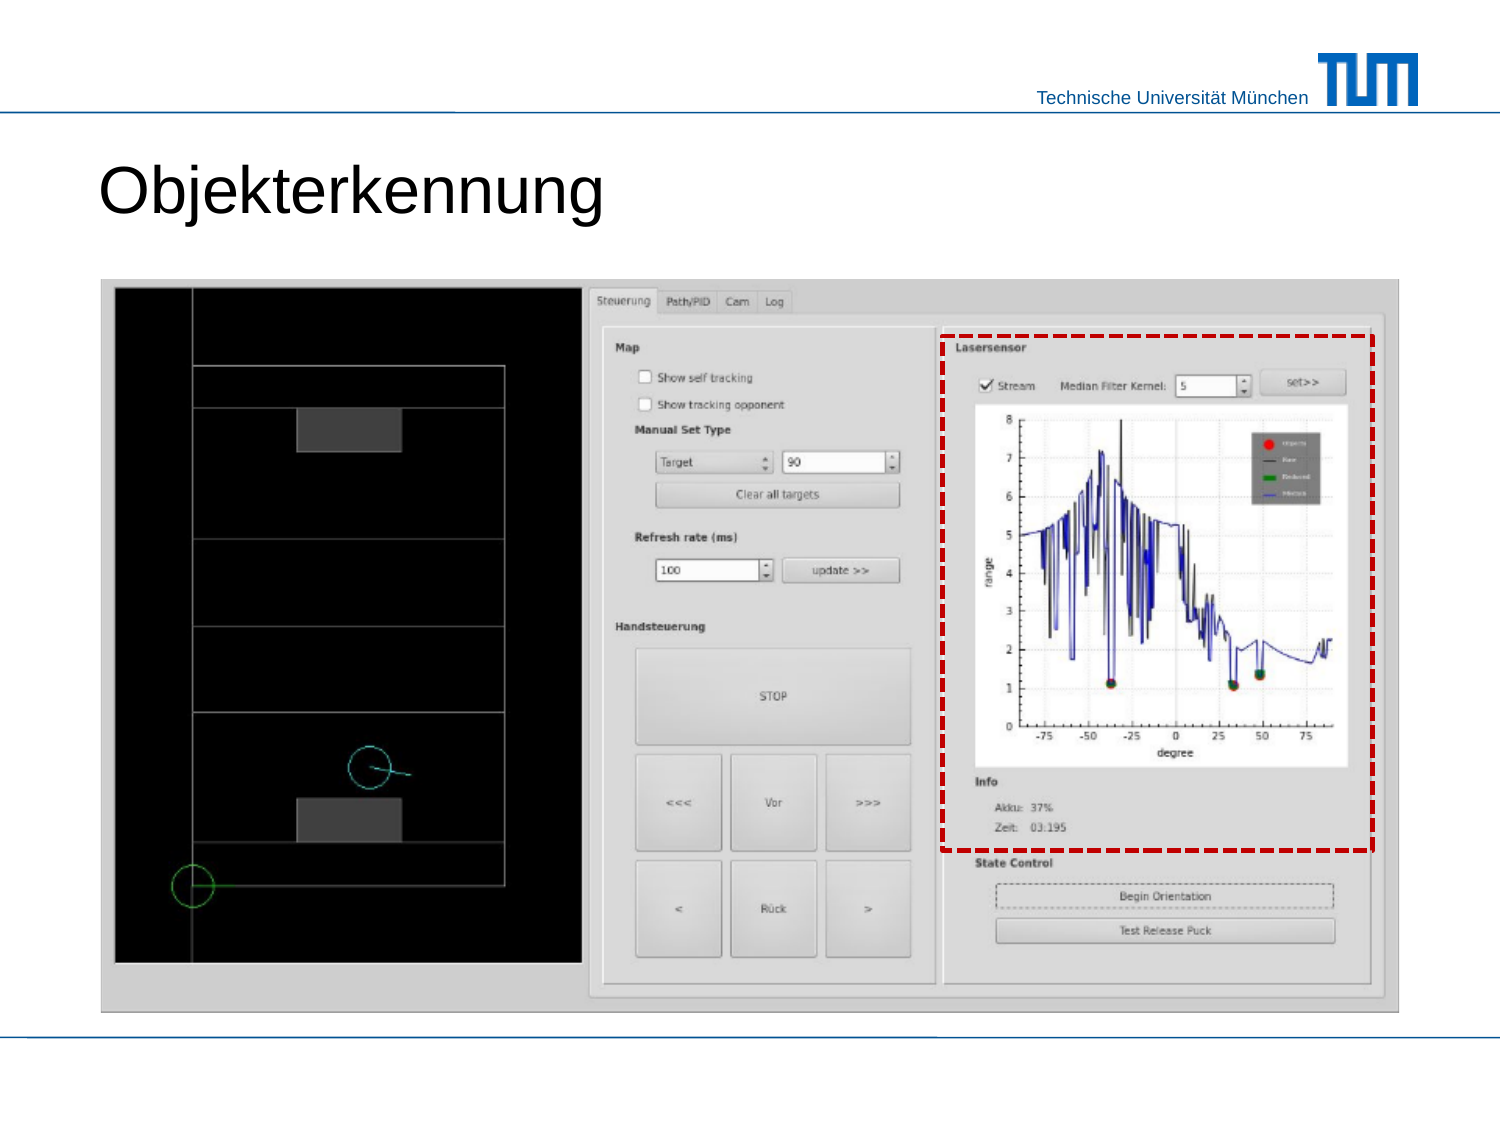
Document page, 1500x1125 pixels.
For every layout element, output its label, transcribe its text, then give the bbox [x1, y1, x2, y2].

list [100, 278, 1400, 1013]
picture [1318, 53, 1418, 106]
title Objekterkennung [83, 139, 1417, 239]
